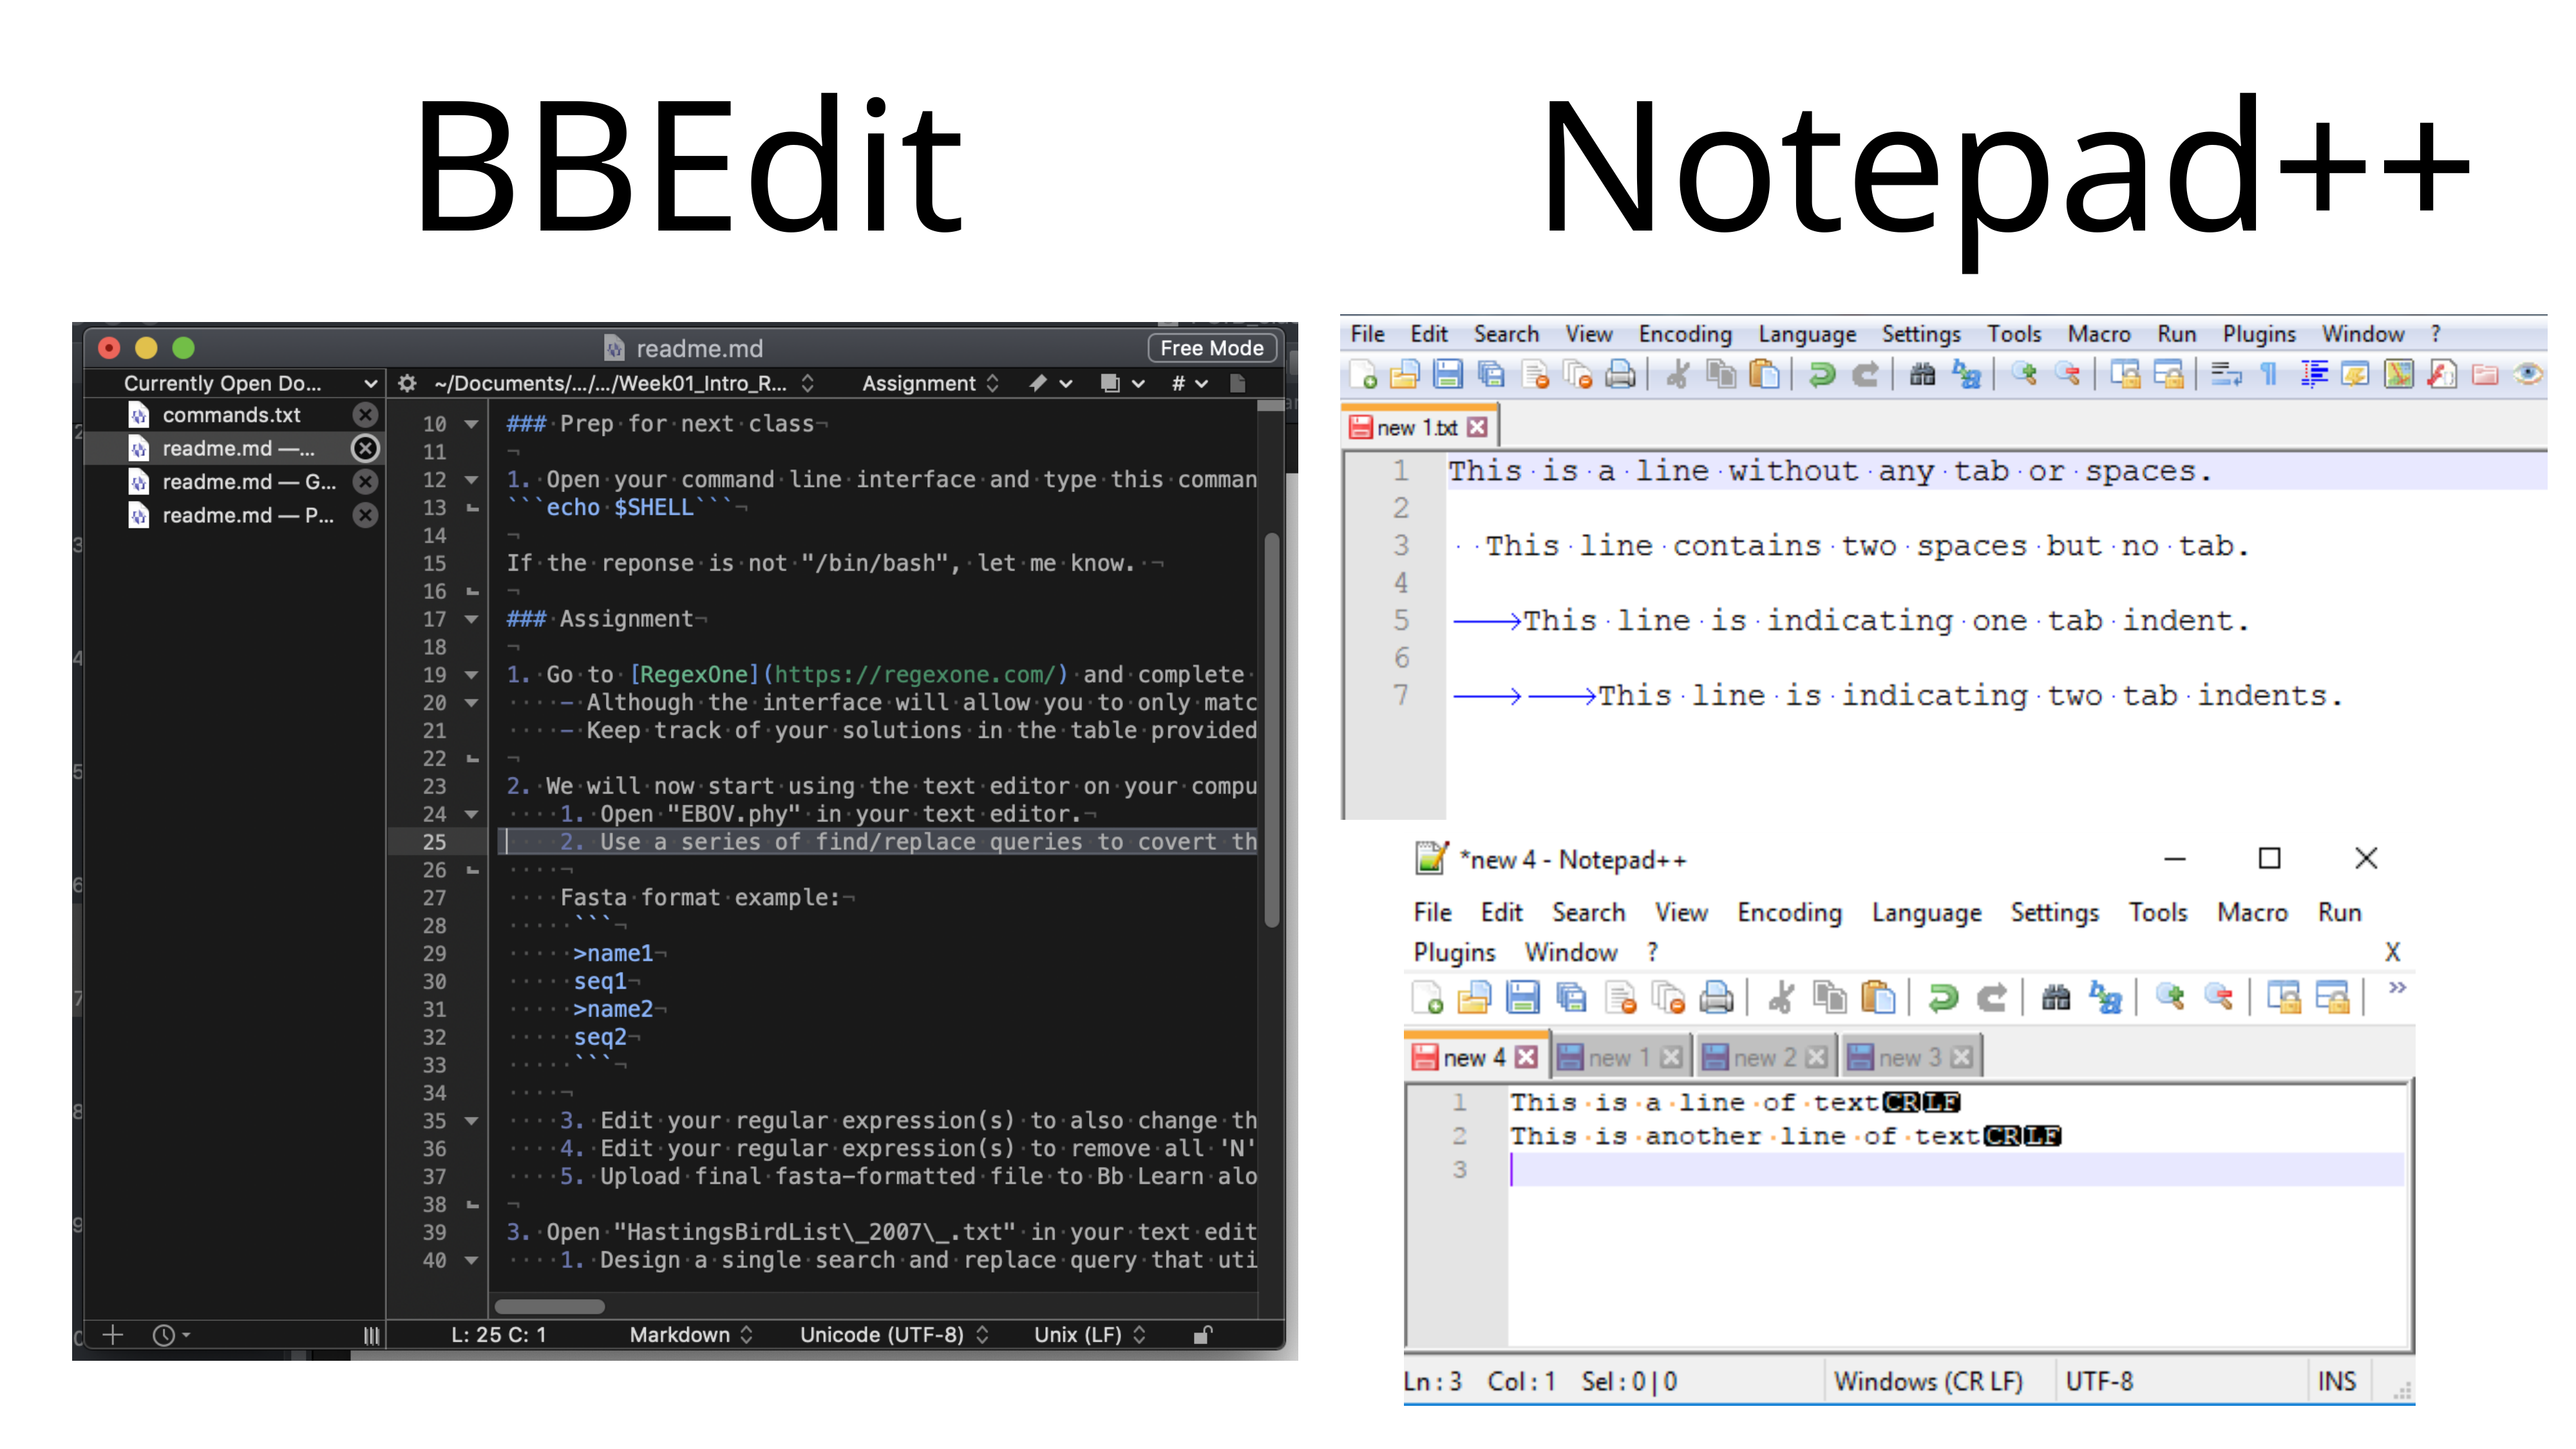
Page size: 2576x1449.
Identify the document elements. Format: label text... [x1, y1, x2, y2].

picture [72, 322, 1298, 1361]
text_box Notepad++ [1525, 14, 2486, 303]
picture [1404, 831, 2416, 1406]
picture [1340, 314, 2548, 820]
title BBEdit [337, 14, 1033, 303]
